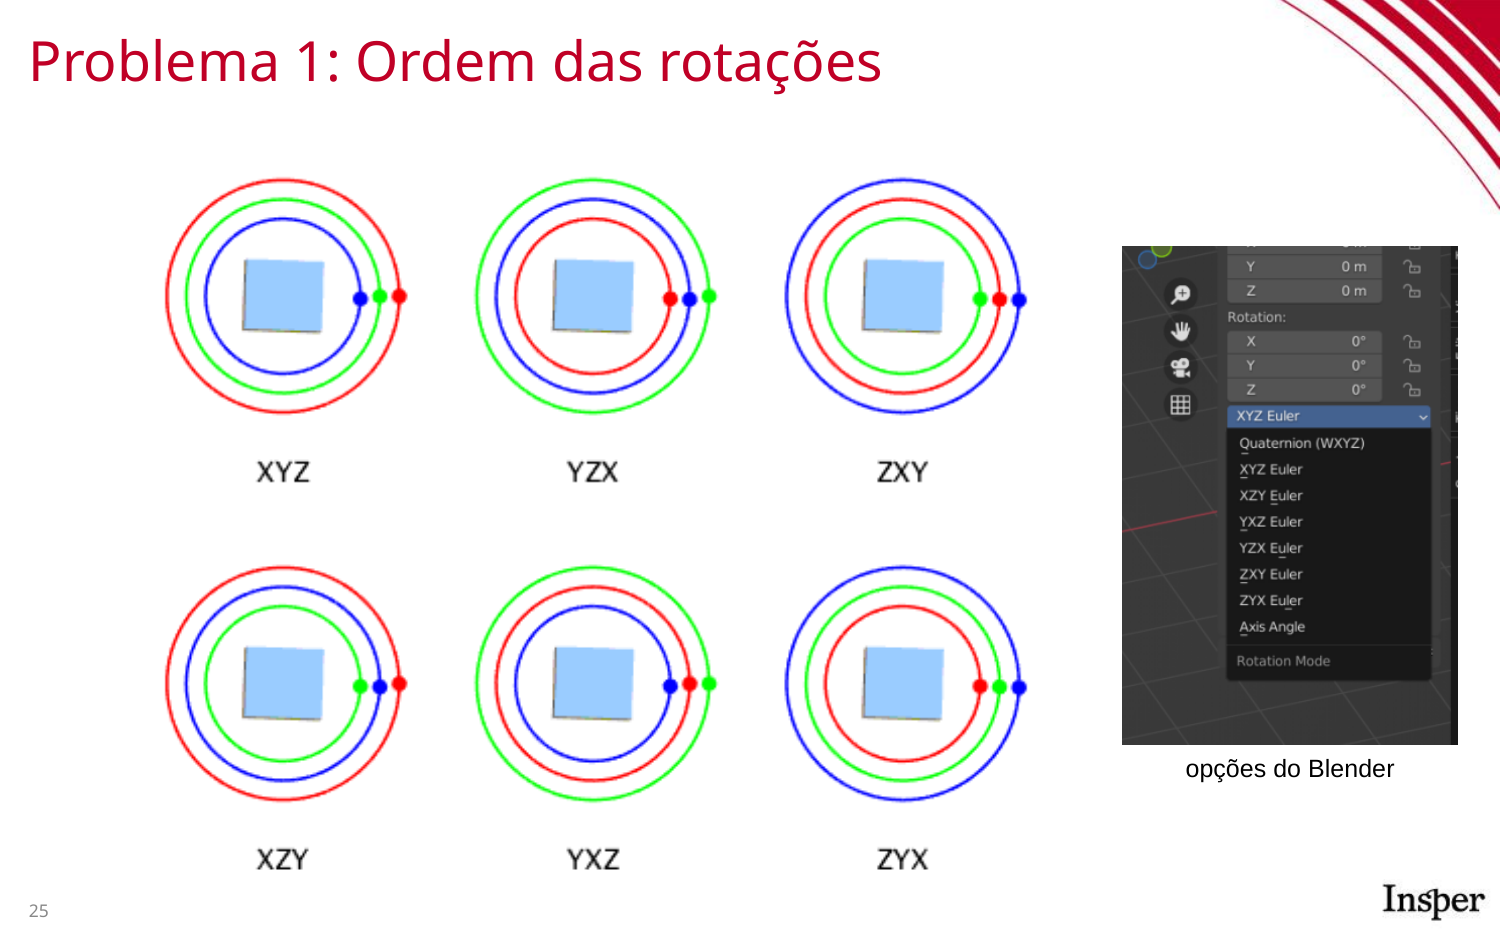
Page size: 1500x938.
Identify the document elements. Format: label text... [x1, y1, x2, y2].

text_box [1122, 245, 1458, 791]
slide_number 25 [0, 887, 78, 938]
picture [77, 0, 1500, 938]
title Problema 1: Ordem das rotações [13, 18, 1397, 104]
